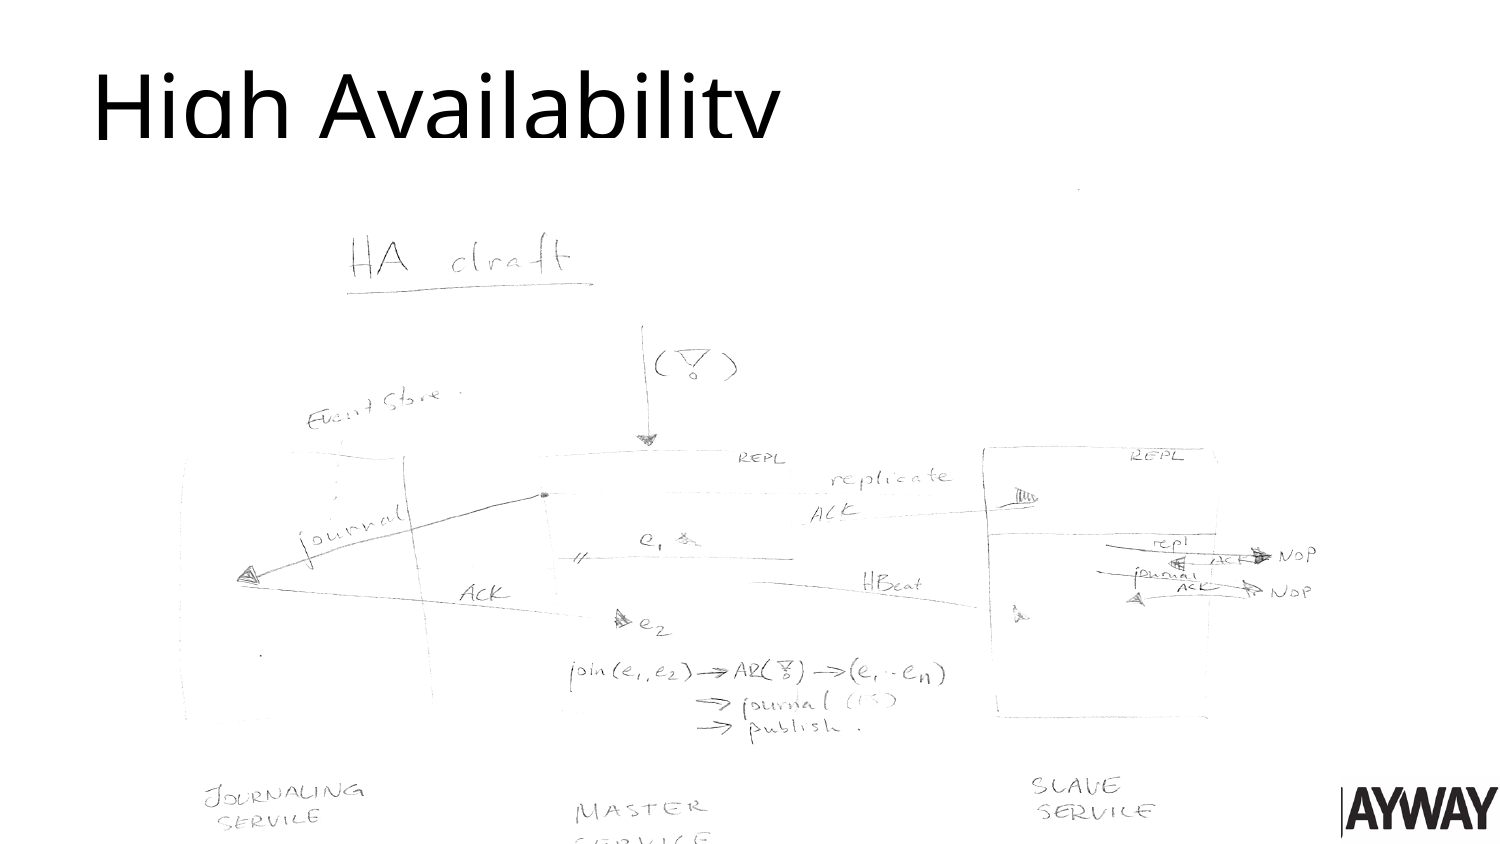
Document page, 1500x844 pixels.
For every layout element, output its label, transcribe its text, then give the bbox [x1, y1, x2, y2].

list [111, 138, 1341, 844]
picture [1341, 775, 1500, 844]
title High Availability [75, 33, 1425, 175]
